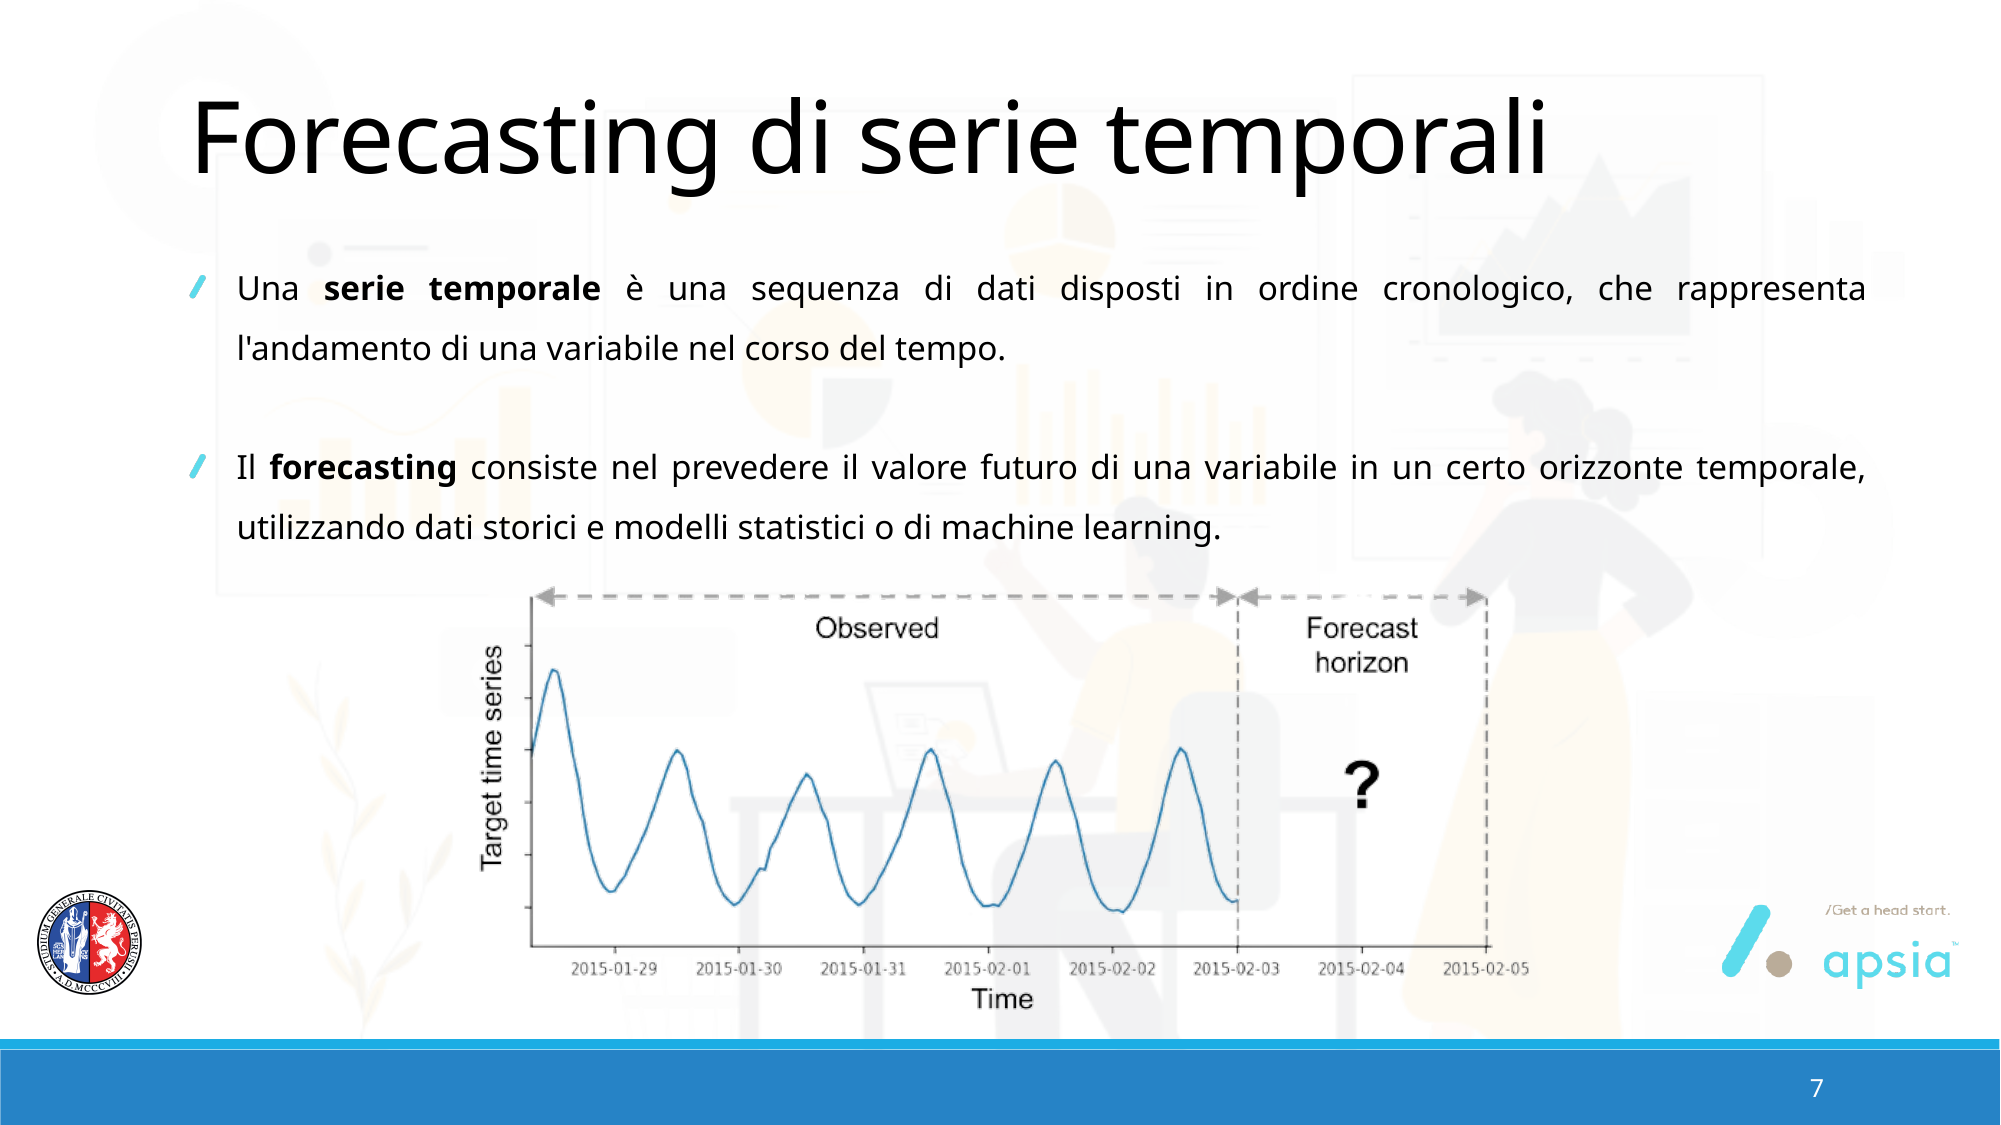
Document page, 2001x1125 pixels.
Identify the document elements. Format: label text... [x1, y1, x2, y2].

slide_number 7 [1624, 1059, 1840, 1120]
picture [463, 561, 1596, 1021]
picture [1718, 900, 1964, 996]
picture [189, 275, 208, 299]
picture [36, 890, 142, 996]
text_box Forecasting di serie temporali [174, 84, 1825, 239]
text_box Una serie temporale è una sequenza di dati disposti in ordine cronologico, che rappresenta l'andamento di una variabile nel corso del tempo. Il forecasting consiste nel prevedere il valore futuro di una variabile in un certo orizzonte temporale, utilizzando dati storici e modelli statistici o di machine learning. [174, 239, 1884, 607]
picture [189, 454, 208, 479]
